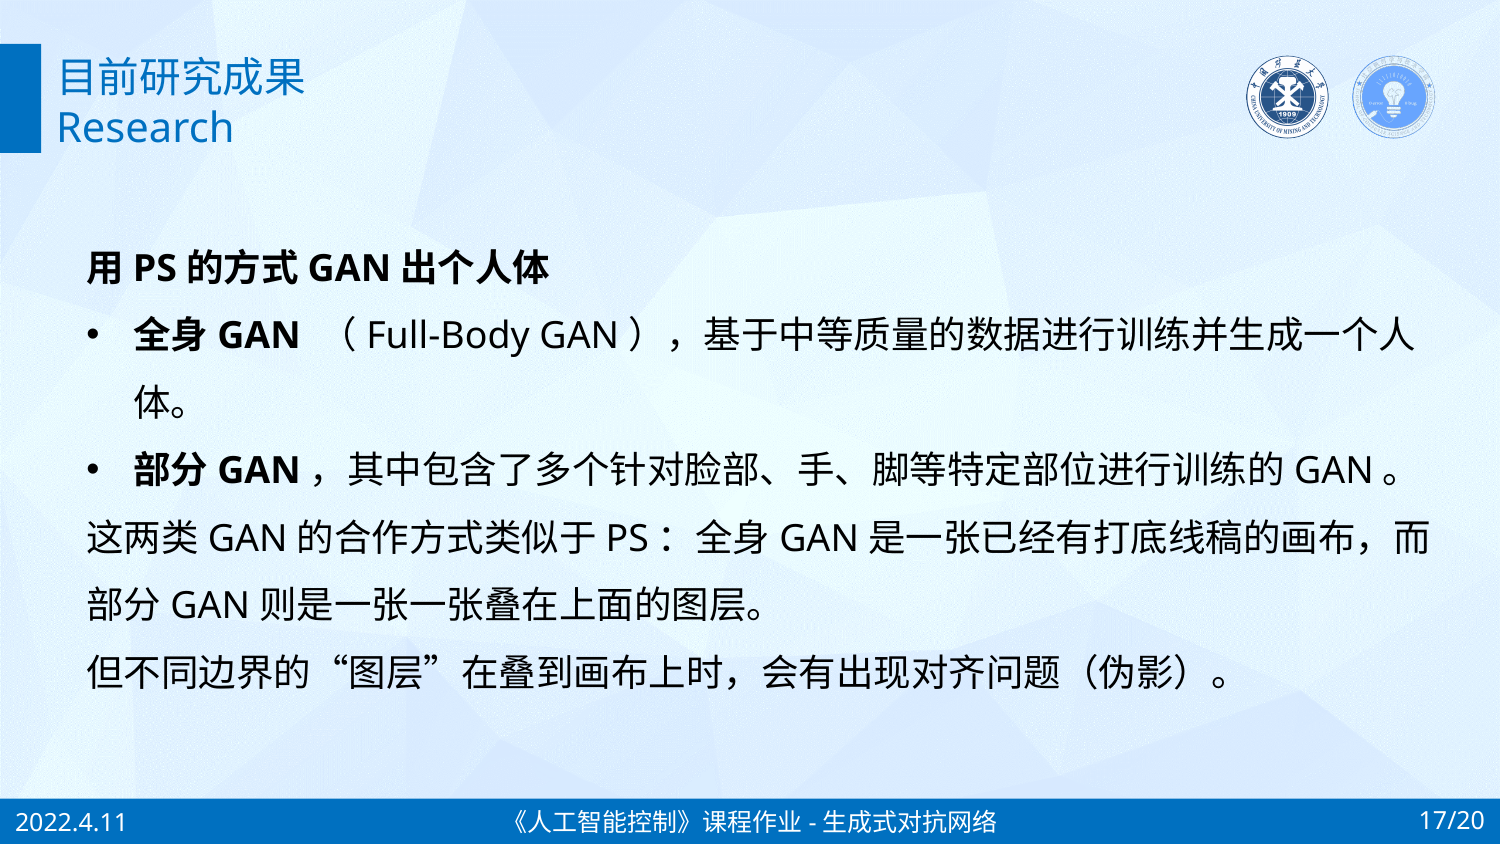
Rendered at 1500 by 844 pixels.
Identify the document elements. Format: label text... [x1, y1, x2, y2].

picture [0, 0, 1500, 798]
text_box 用PS的方式GAN出个人体 全身GAN （Full-Body GAN），基于中等质量的数据进行训练并生成一个人体。 部分GAN，其中包含了多个针对脸部、手、脚等特定部位进行训练的GAN。 这两类GAN的合作方式类似于PS：全身GAN是一张已经有打底线稿的画布，而部分GAN则是一张一张叠在上面的图层。 但不同边界的“图层”在叠到画布上时，会有出现对齐问题（伪影）。 [71, 213, 1454, 702]
slide_number 17/20 [1163, 798, 1500, 844]
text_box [0, 43, 763, 160]
footer 《人工智能控制》课程作业-生成式对抗网络 [452, 798, 1048, 844]
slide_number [0, 798, 338, 844]
